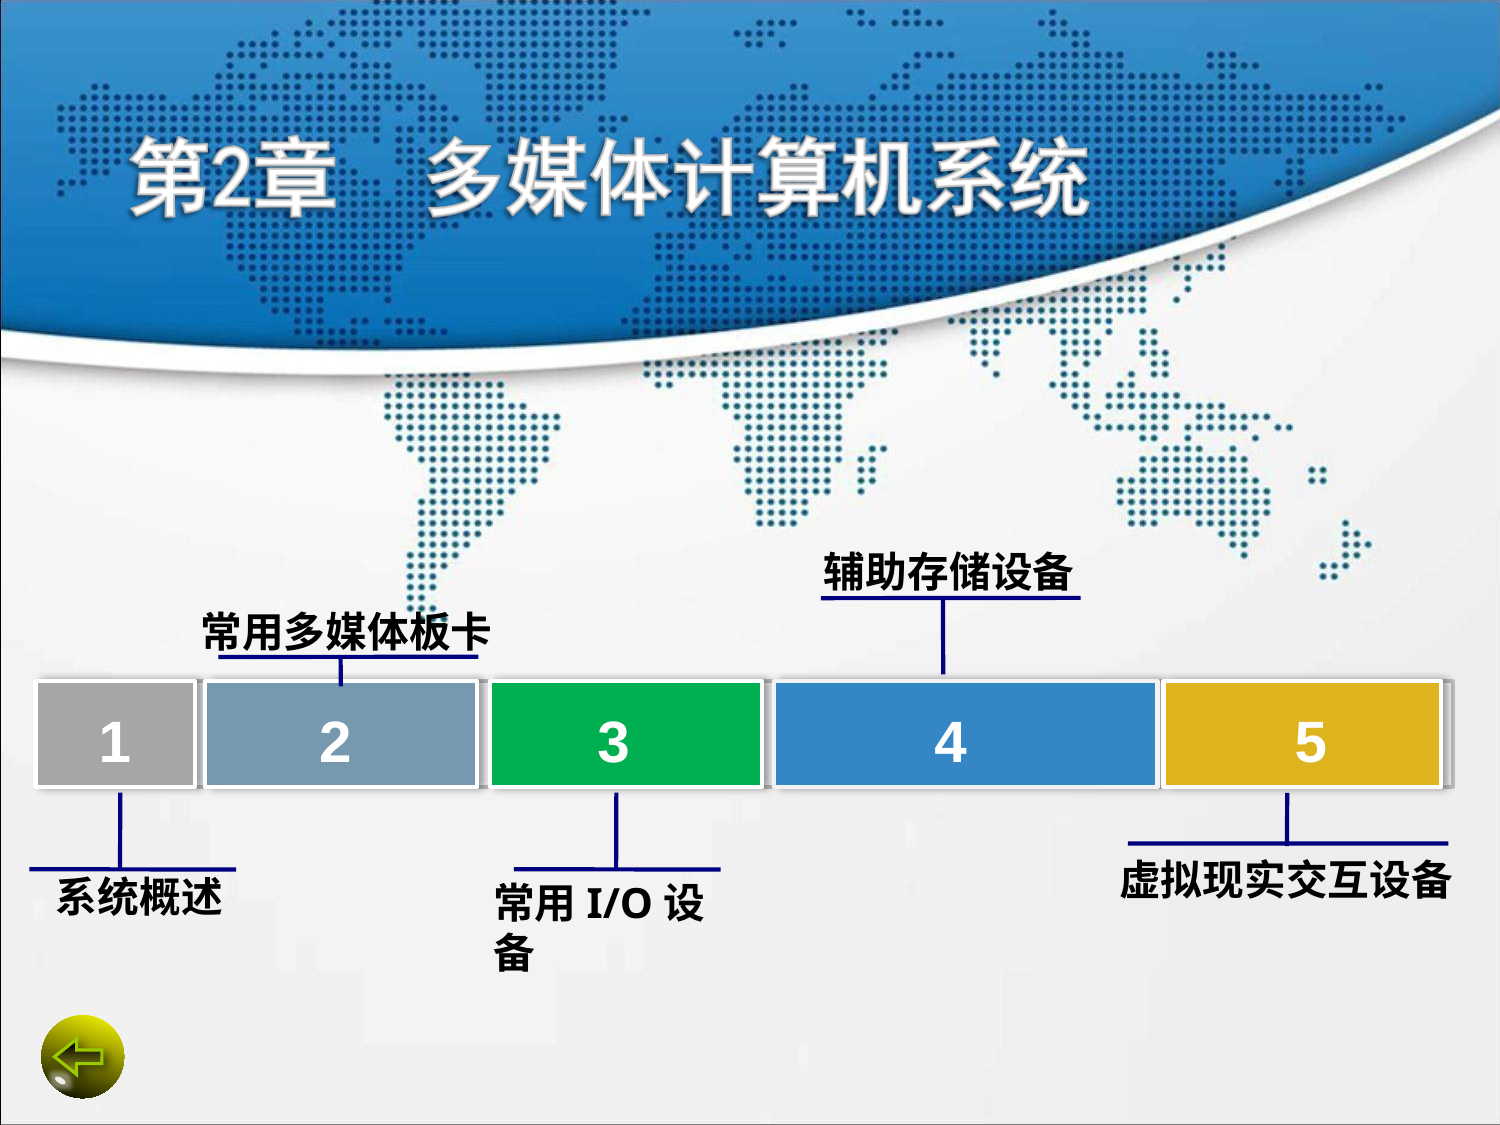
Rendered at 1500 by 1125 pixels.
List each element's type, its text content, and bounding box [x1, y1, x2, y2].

text_box 4 [919, 696, 982, 782]
text_box [1161, 679, 1443, 789]
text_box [41, 1015, 125, 1099]
text_box [203, 679, 479, 789]
text_box 常用I/O设备 [478, 869, 759, 985]
text_box 2 [304, 696, 367, 782]
text_box 辅助存储设备 [809, 538, 1105, 604]
text_box 虚拟现实交互设备 [1104, 846, 1486, 911]
text_box 系统概述 [41, 863, 245, 928]
picture [0, 0, 1500, 1125]
text_box 常用多媒体板卡 [185, 597, 526, 663]
text_box 1 [83, 696, 147, 782]
text_box 5 [1279, 696, 1343, 782]
text_box [488, 679, 764, 789]
text_box [33, 679, 197, 789]
text_box [772, 679, 1160, 789]
text_box 3 [582, 696, 645, 782]
